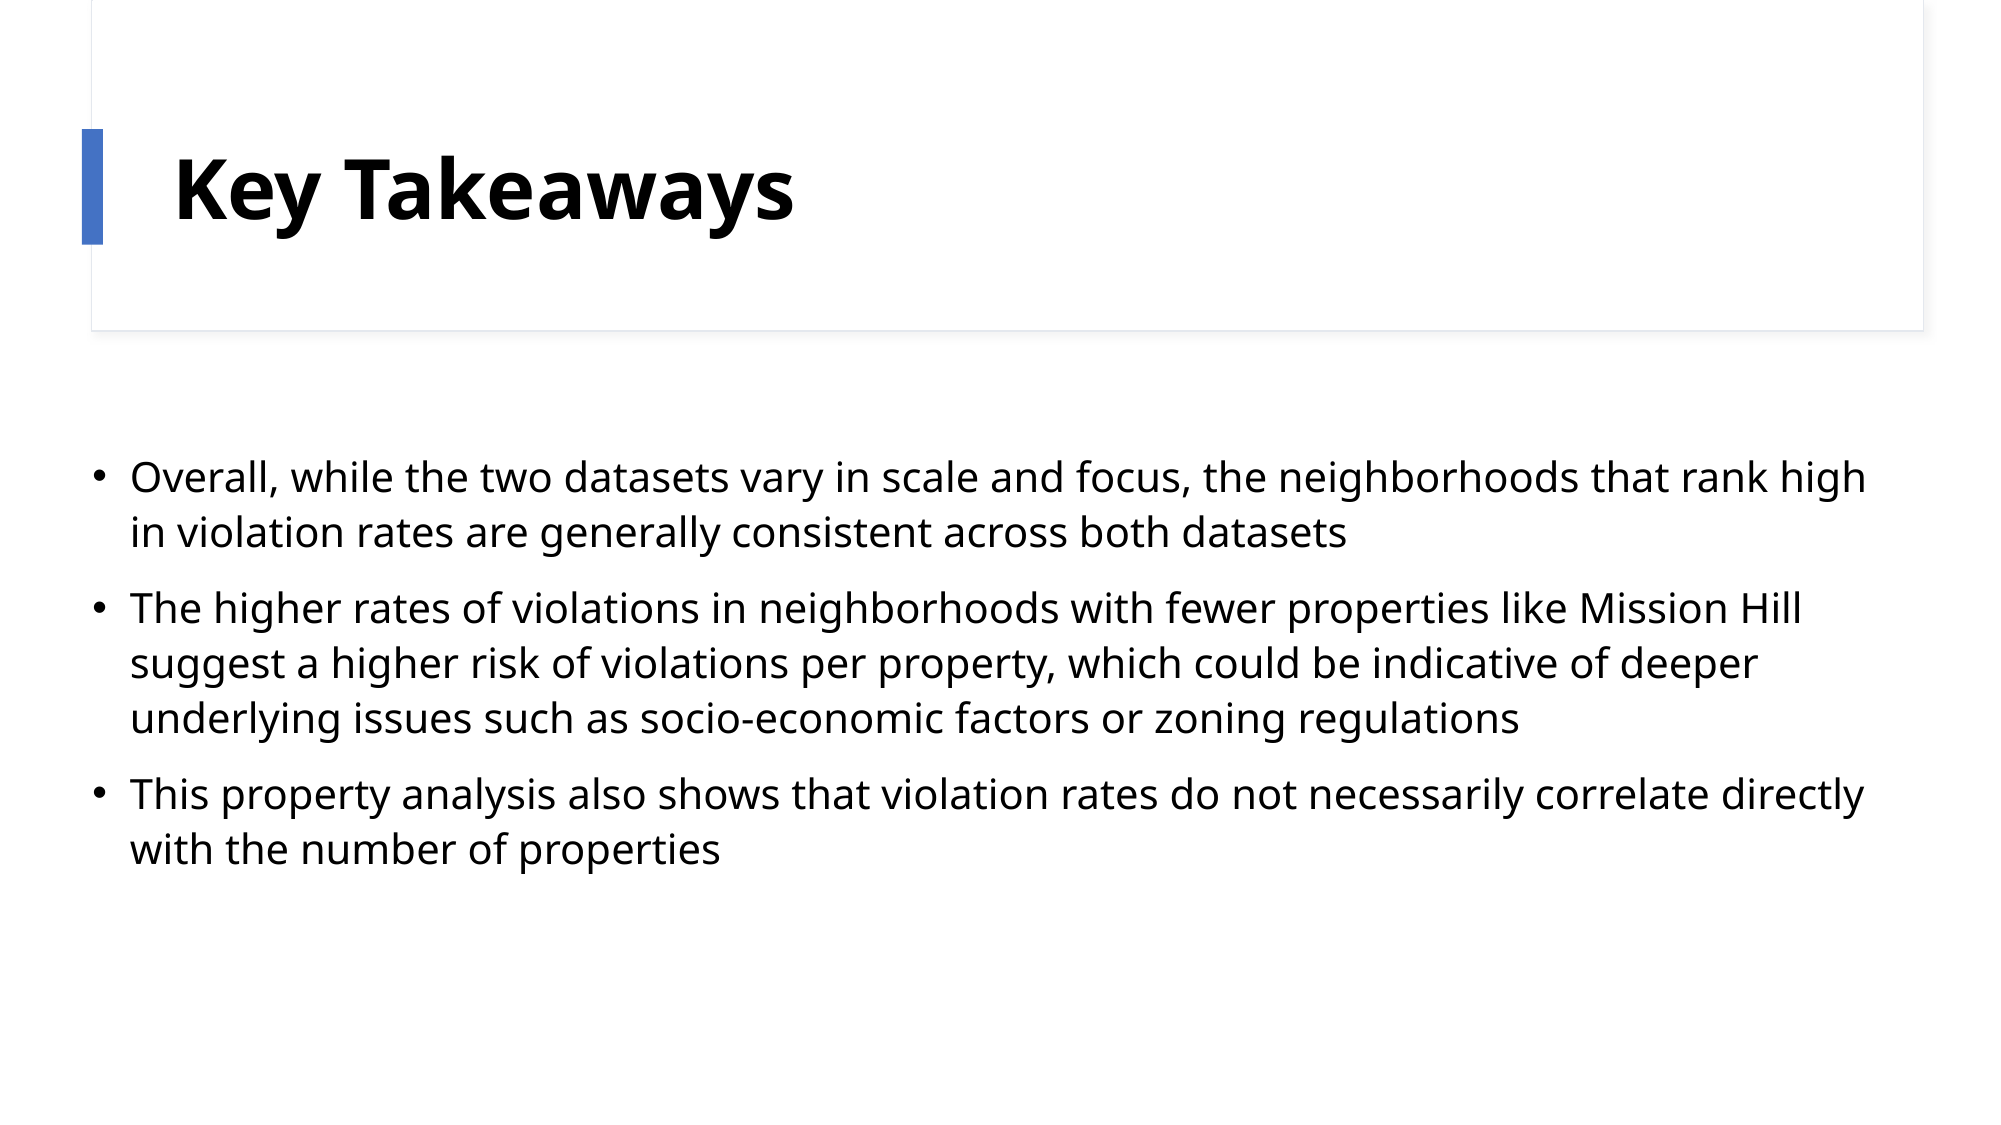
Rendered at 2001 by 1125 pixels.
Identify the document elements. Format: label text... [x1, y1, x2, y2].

list Overall, while the two datasets vary in scale and focus, the neighborhoods that rank high in violation rates are generally consistent across both datasets The higher rates of violations in neighborhoods with fewer properties like Mission Hill suggest a higher risk of violations per property, which could be indicative of deeper underlying issues such as socio-economic factors or zoning regulations This property analysis also shows that violation rates do not necessarily correlate directly with the number of properties [77, 402, 1898, 992]
title Key Takeaways [157, 108, 930, 277]
